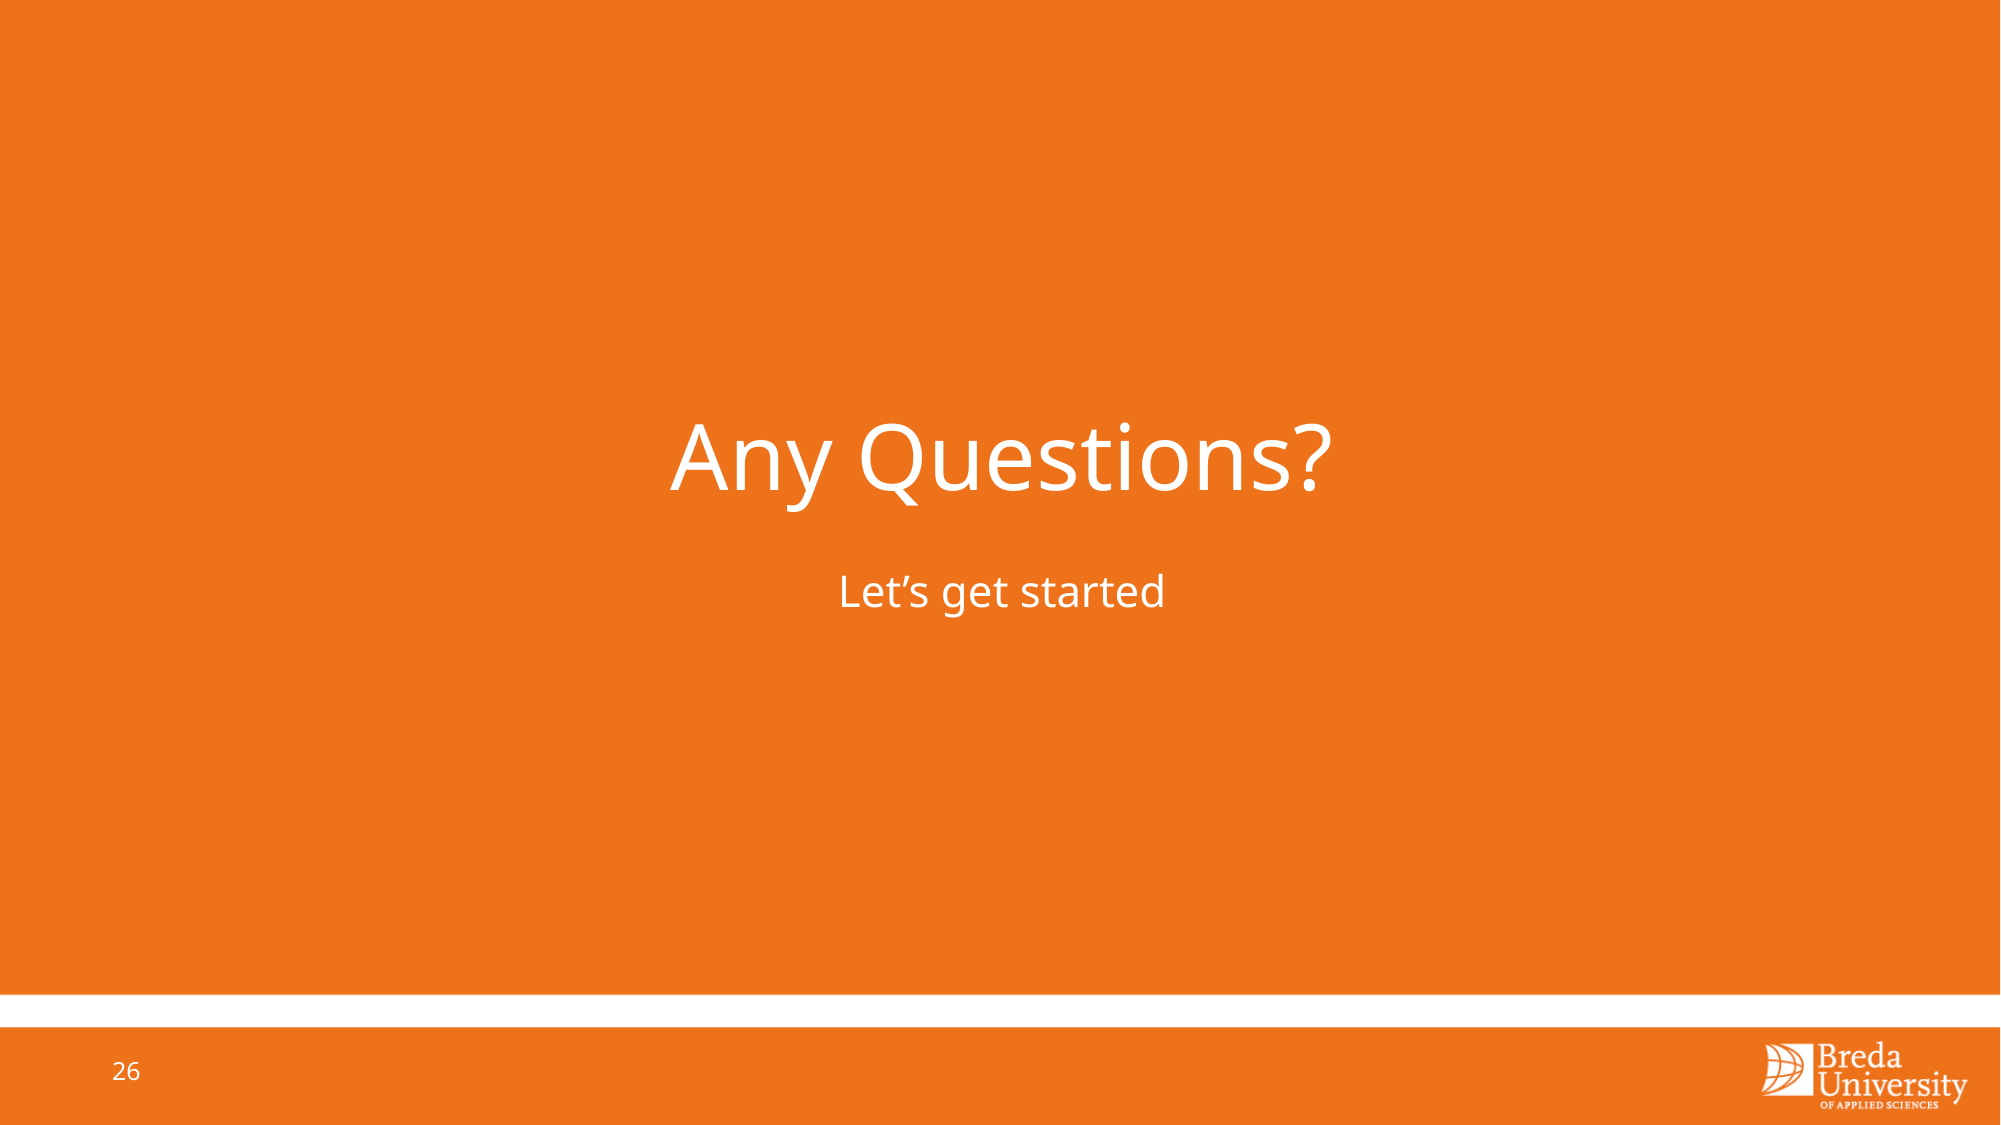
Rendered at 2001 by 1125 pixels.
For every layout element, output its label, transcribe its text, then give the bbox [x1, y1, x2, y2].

list Let’s get started [560, 562, 1445, 923]
picture [0, 0, 2001, 1125]
slide_number 26 [97, 1042, 198, 1103]
list Any Questions? [88, 403, 1917, 532]
